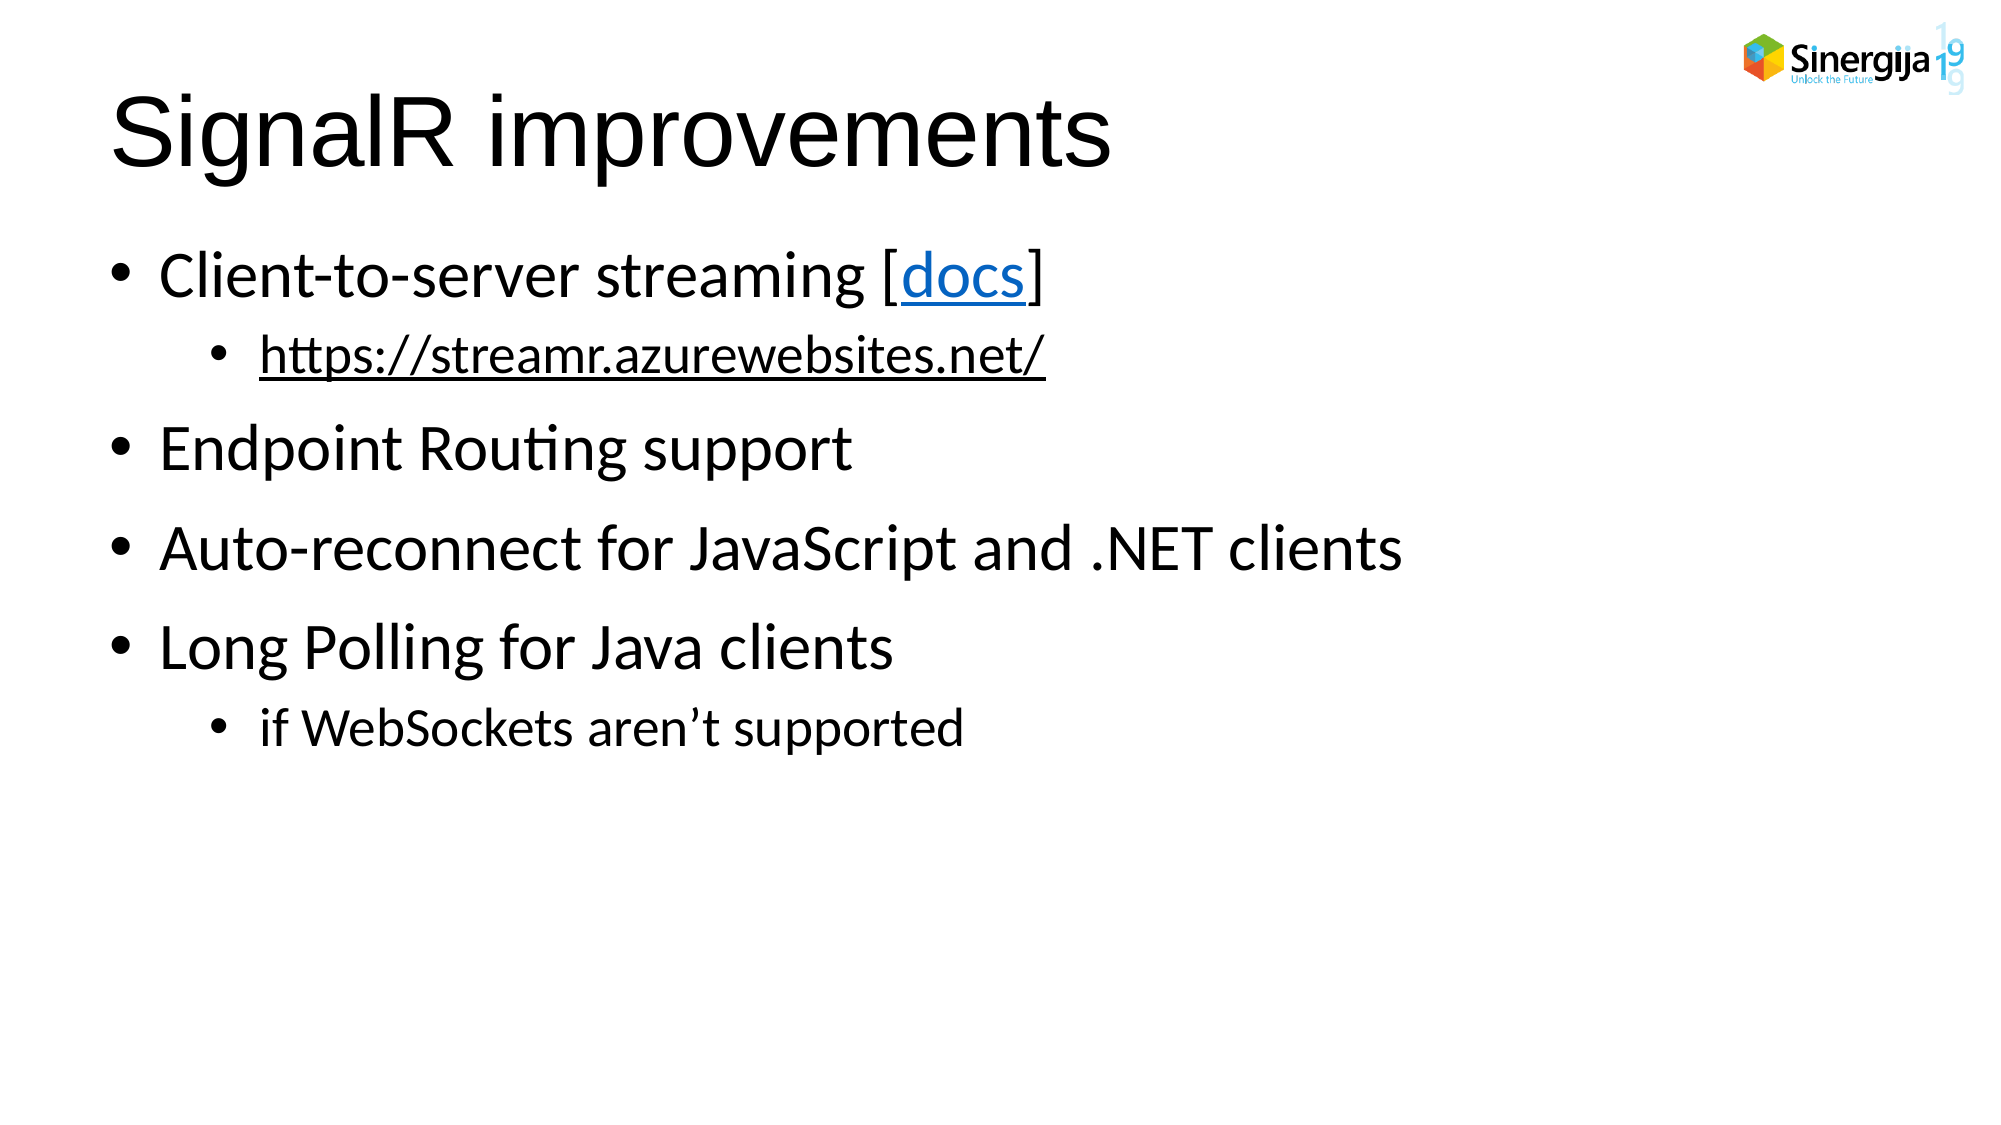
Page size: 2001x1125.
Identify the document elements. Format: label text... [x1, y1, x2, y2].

list Client-to-server streaming [docs] https://streamr.azurewebsites.net/ Endpoint Routing support Auto-reconnect for JavaScript and .NET clients Long Polling for Java clients if WebSockets aren’t supported [94, 232, 1906, 1012]
title SignalR improvements [94, 59, 1906, 209]
